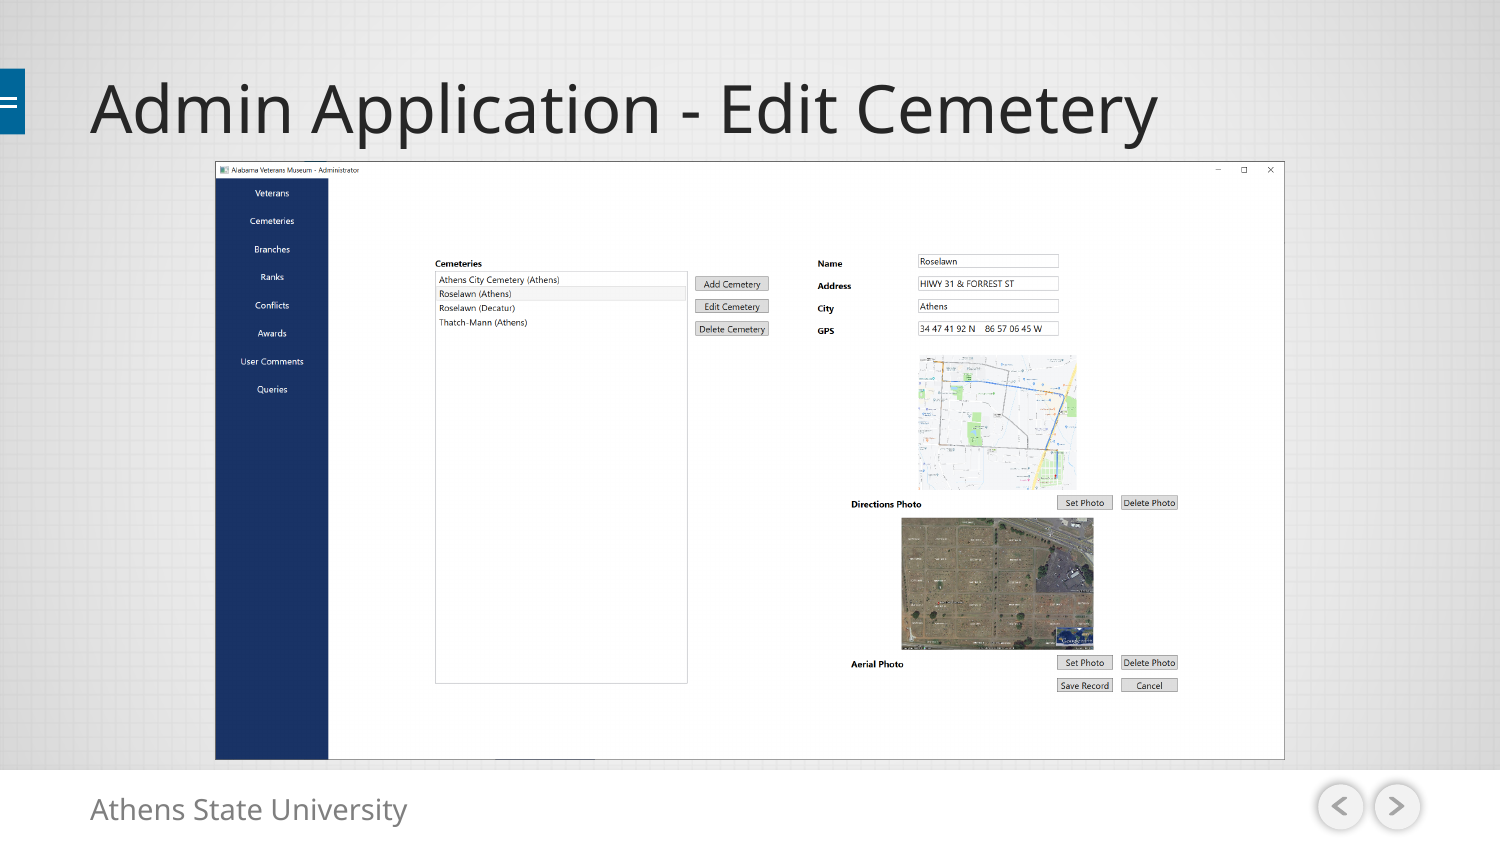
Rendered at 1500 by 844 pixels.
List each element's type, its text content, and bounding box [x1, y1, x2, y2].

title Admin Application - Edit Cemetery [75, 71, 1425, 142]
footer Athens State University [75, 784, 1163, 833]
picture [0, 0, 1500, 770]
